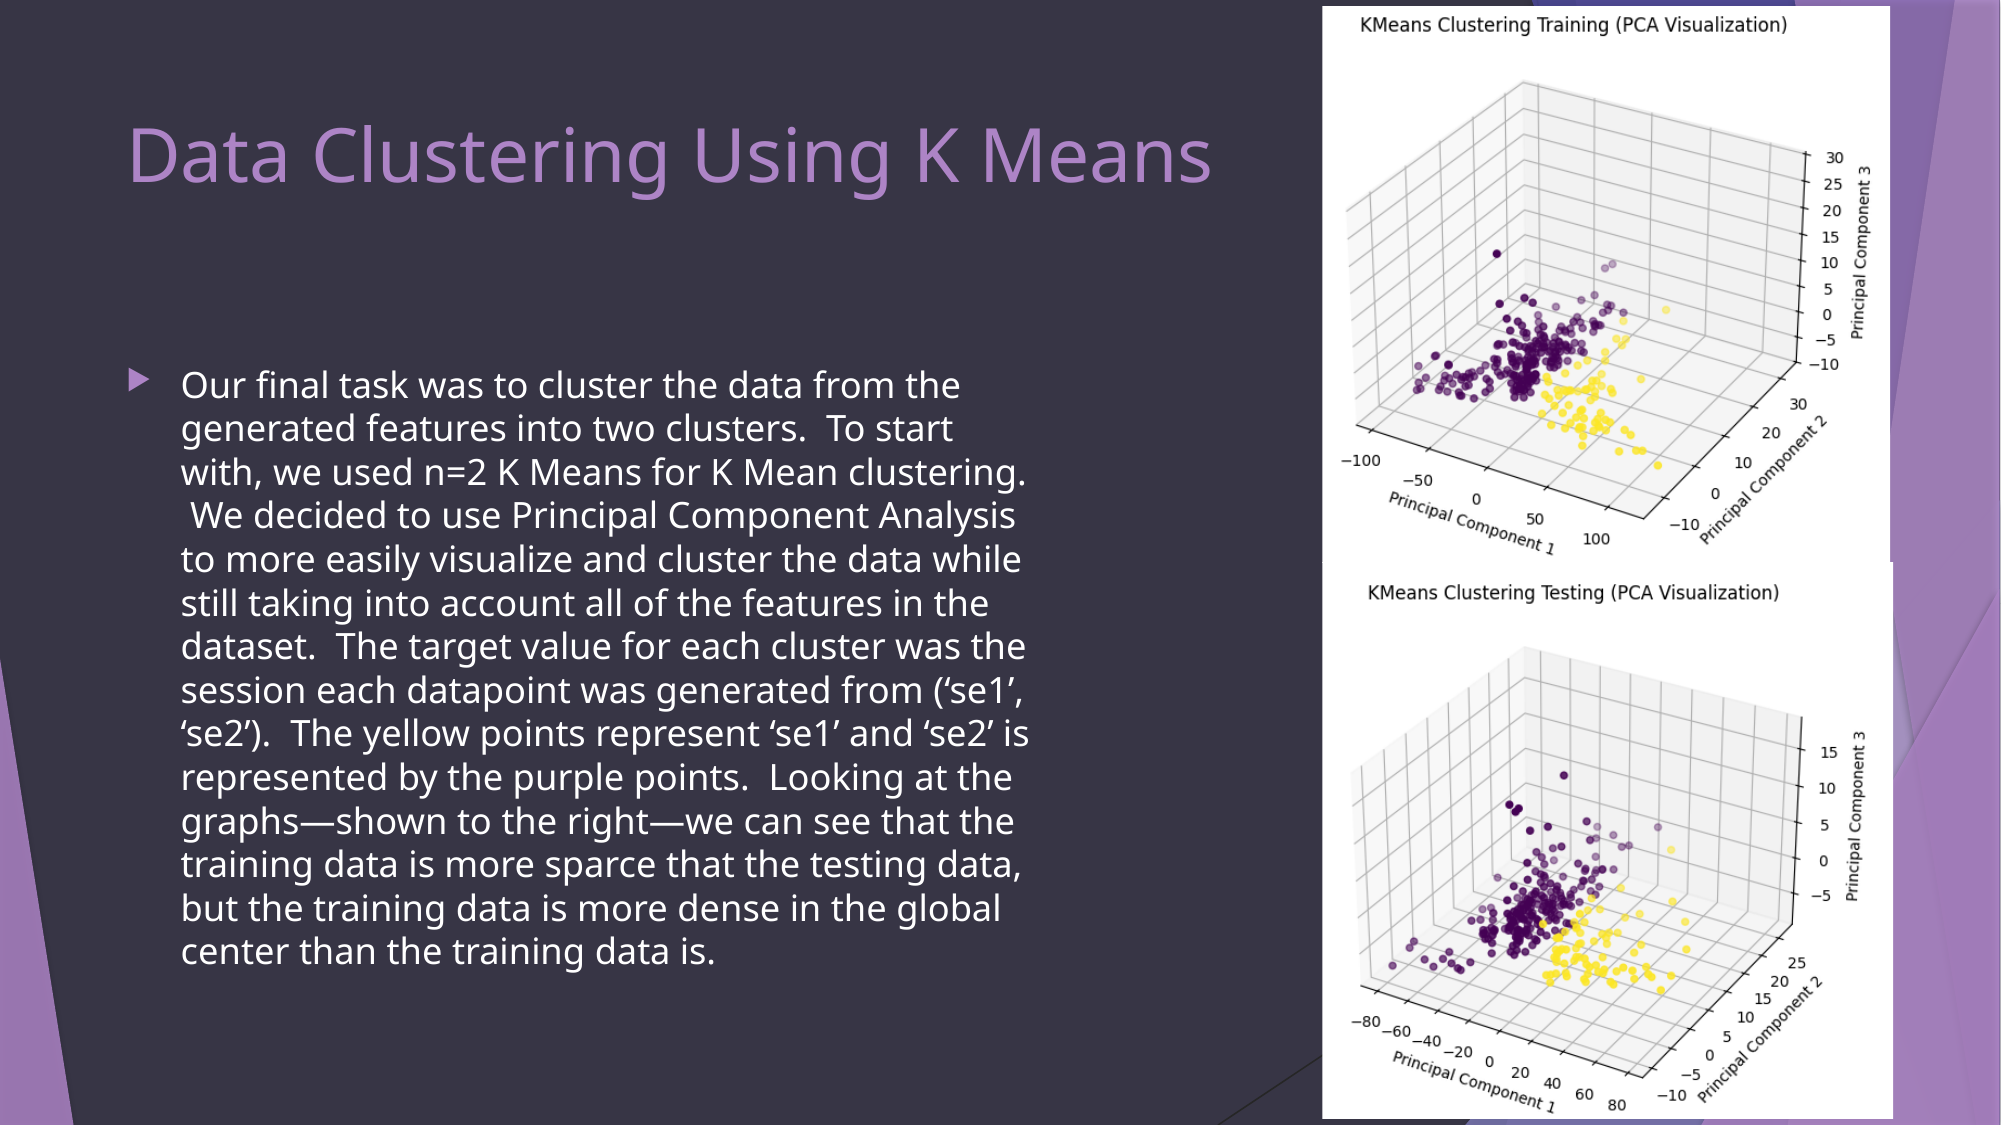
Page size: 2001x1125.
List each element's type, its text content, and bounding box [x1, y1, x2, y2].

title Data Clustering Using K Means [111, 99, 1317, 317]
list Our final task was to cluster the data from the generated features into two clusters. To start with, we used n=2 K Means for K Mean clustering. We decided to use Principal Component Analysis to more easily visualize and cluster the data while still taking into account all of the features in the dataset. The target value for each cluster was the session each datapoint was generated from (‘se1’, ‘se2’). The yellow points represent ‘se1’ and ‘se2’ is represented by the purple points. Looking at the graphs—shown to the right—we can see that the training data is more sparce that the testing data, but the training data is more dense in the global center than the training data is. [111, 354, 1048, 992]
picture [1321, 5, 1894, 1120]
